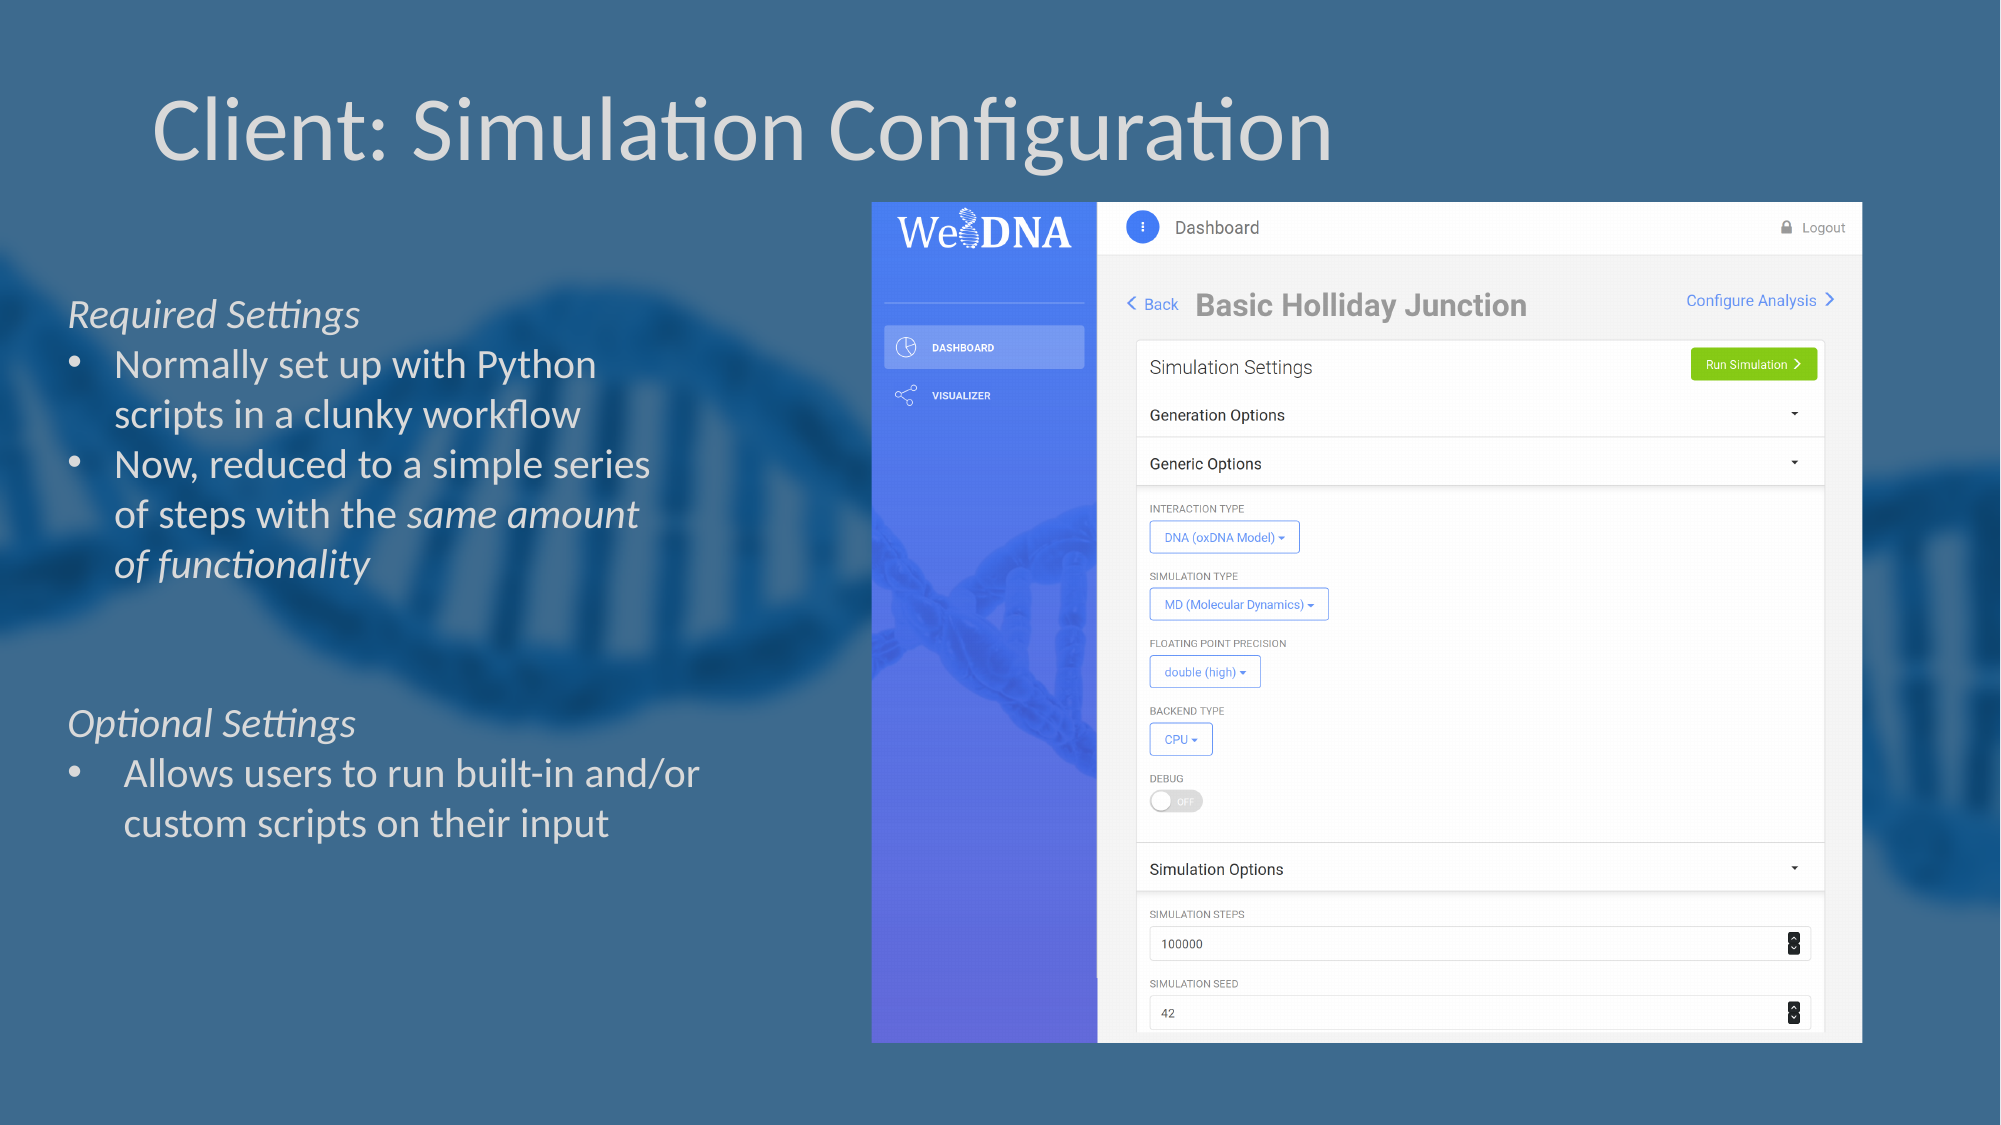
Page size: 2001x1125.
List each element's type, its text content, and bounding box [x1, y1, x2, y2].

picture [0, 0, 2001, 1125]
text_box Required Settings Normally set up with Python scripts in a clunky workflow Now, reduced to a simple series of steps with the same amount of functionality [52, 278, 221, 648]
title Client: Simulation Configuration [137, 59, 221, 203]
text_box [221, 0, 2000, 1026]
text_box Optional Settings Allows users to run built-in and/or custom scripts on their input [52, 688, 221, 906]
